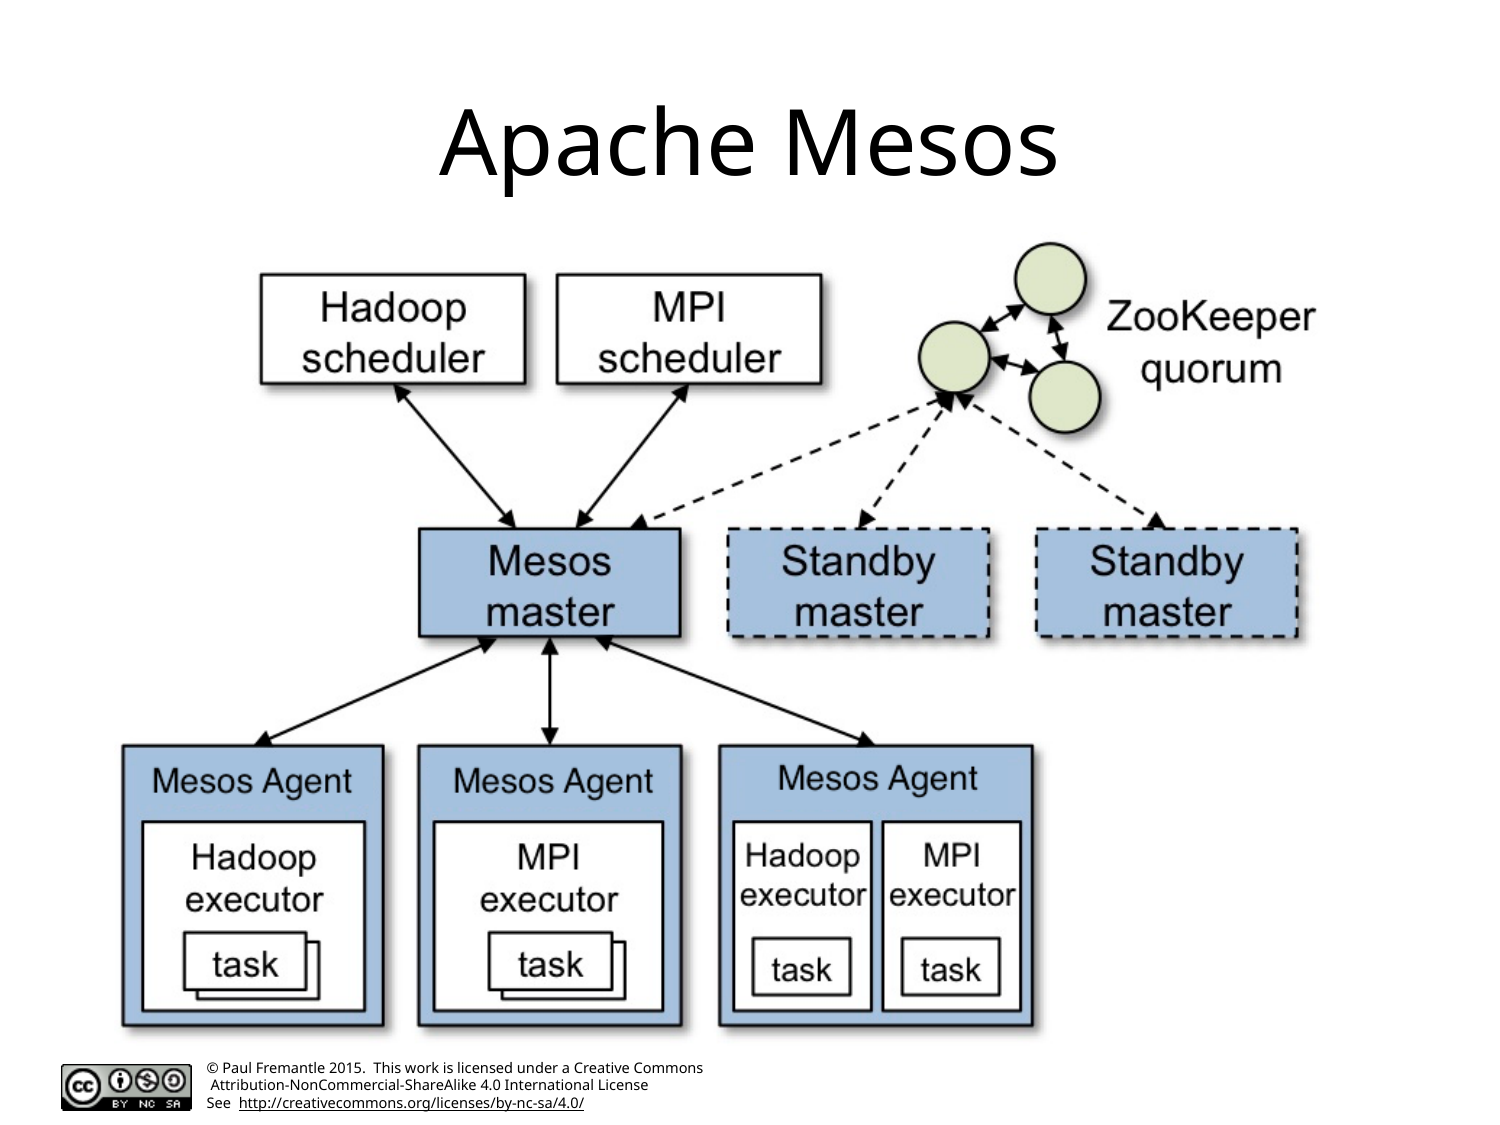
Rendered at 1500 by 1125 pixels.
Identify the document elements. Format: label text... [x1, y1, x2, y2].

picture [61, 1064, 192, 1111]
picture [113, 232, 1325, 1048]
title Apache Mesos [75, 45, 1425, 233]
